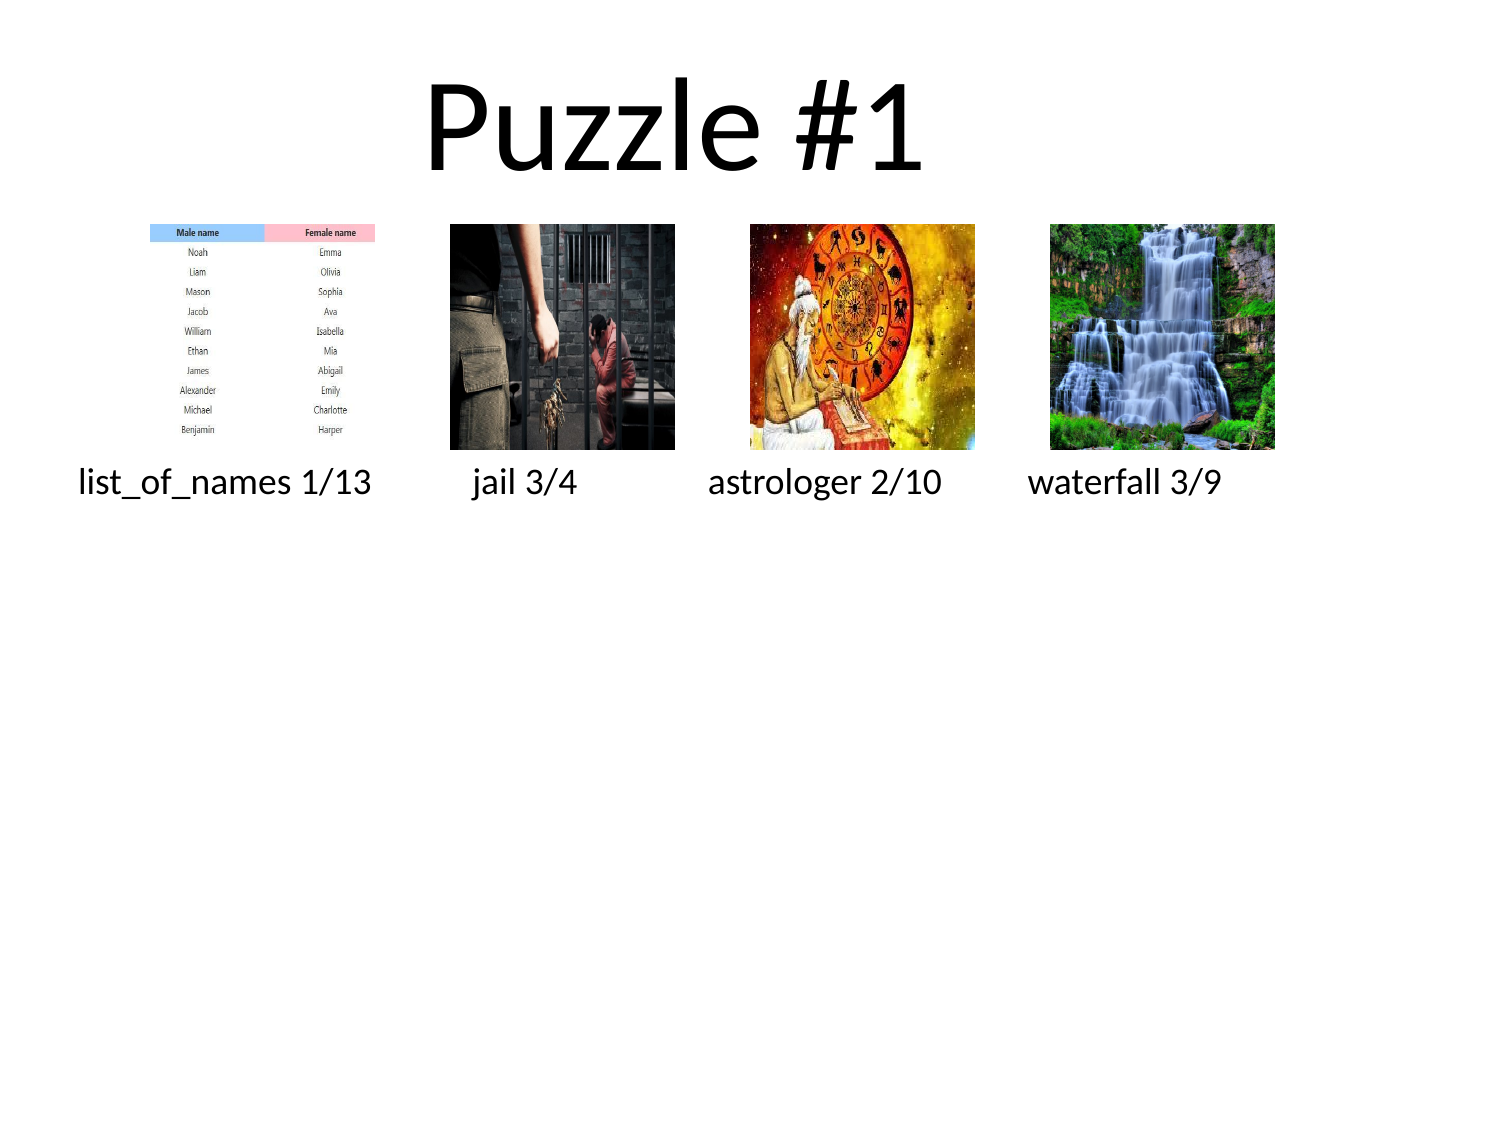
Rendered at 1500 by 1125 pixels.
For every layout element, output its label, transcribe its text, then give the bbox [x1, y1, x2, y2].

text_box astrologer 2/10 [693, 449, 957, 510]
text_box waterfall 3/9 [1012, 449, 1238, 510]
picture [1049, 224, 1276, 451]
text_box list_of_names 1/13 [63, 449, 387, 510]
text_box jail 3/4 [457, 459, 593, 510]
picture [149, 224, 376, 451]
picture [749, 224, 976, 451]
picture [449, 224, 676, 451]
text_box Puzzle #1 [407, 29, 943, 205]
